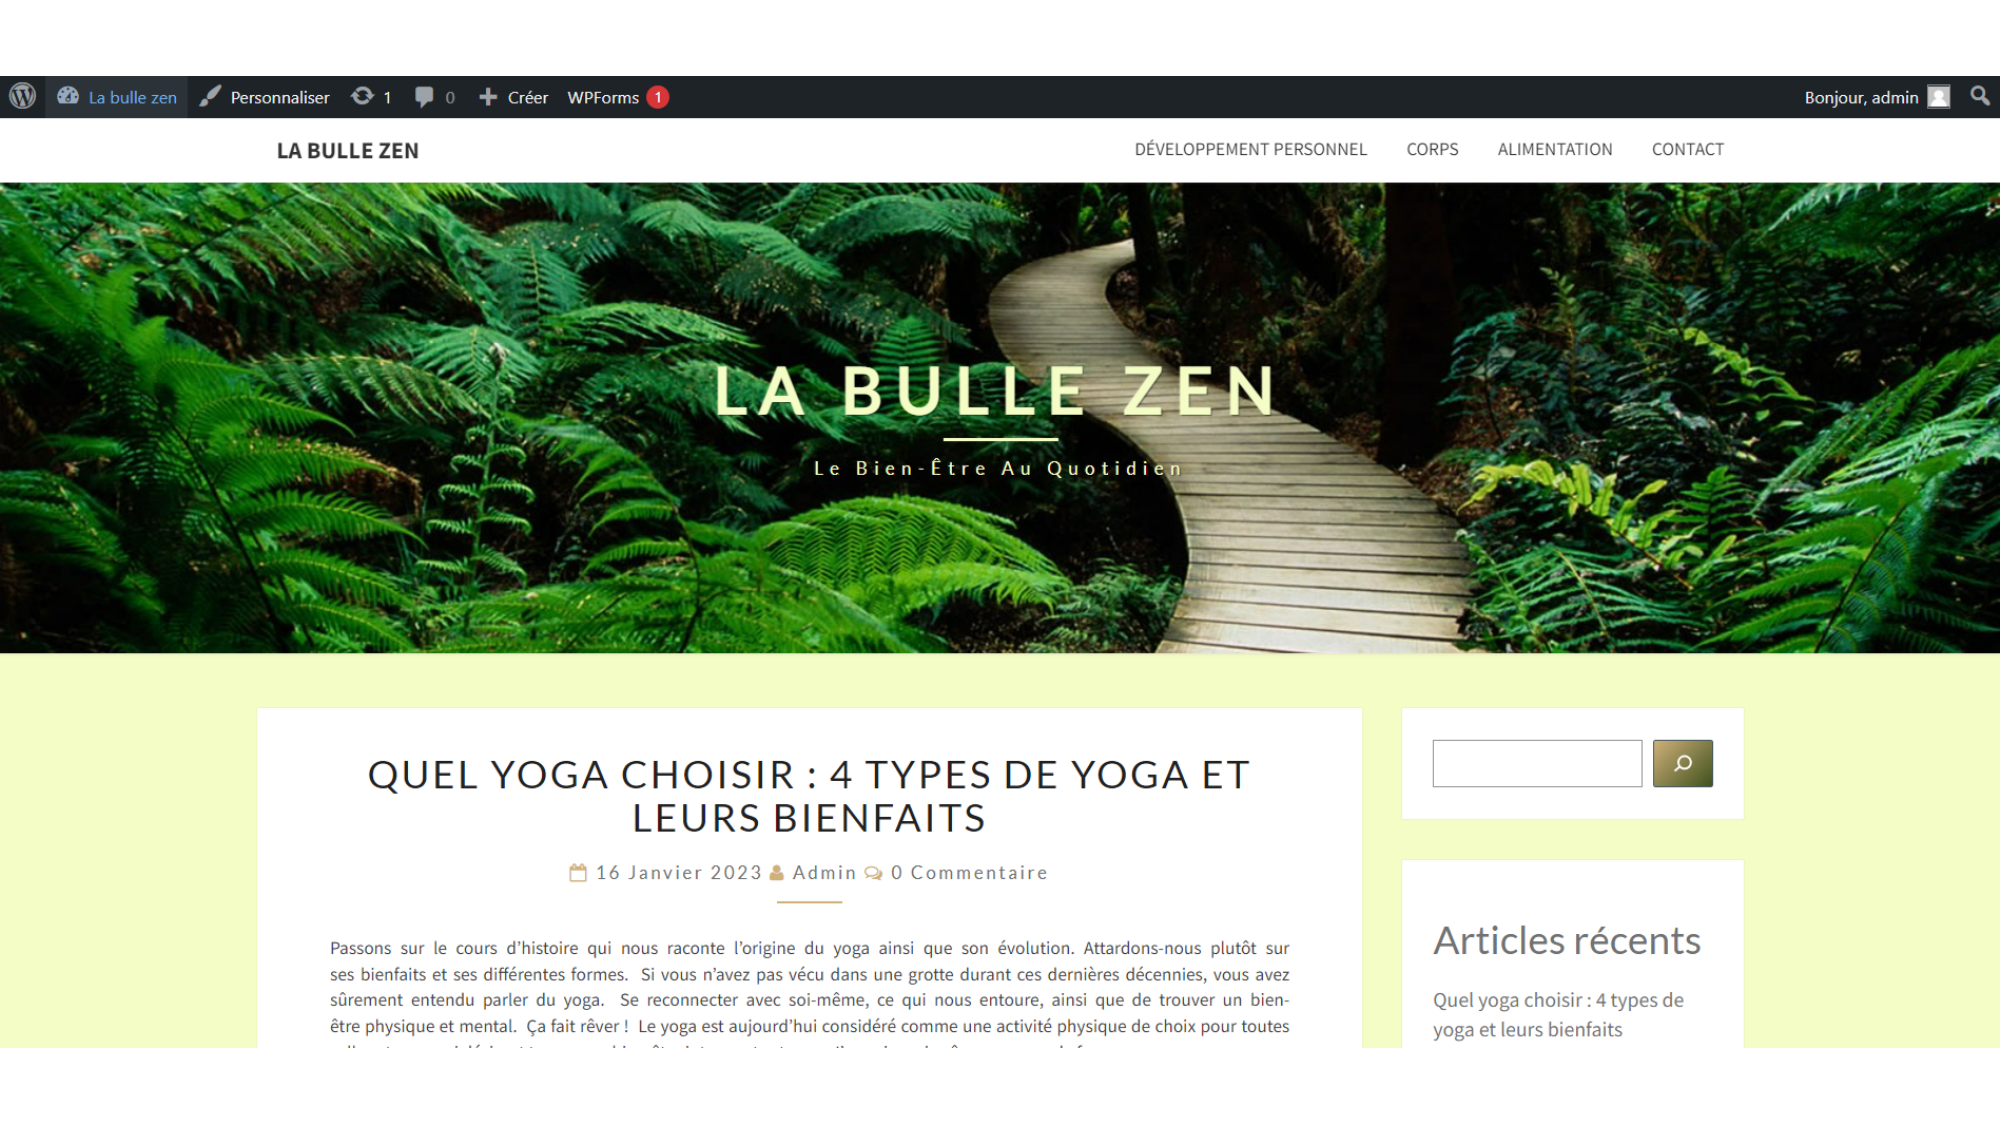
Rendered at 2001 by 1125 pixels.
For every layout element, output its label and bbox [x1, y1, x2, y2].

picture [0, 76, 2000, 1048]
